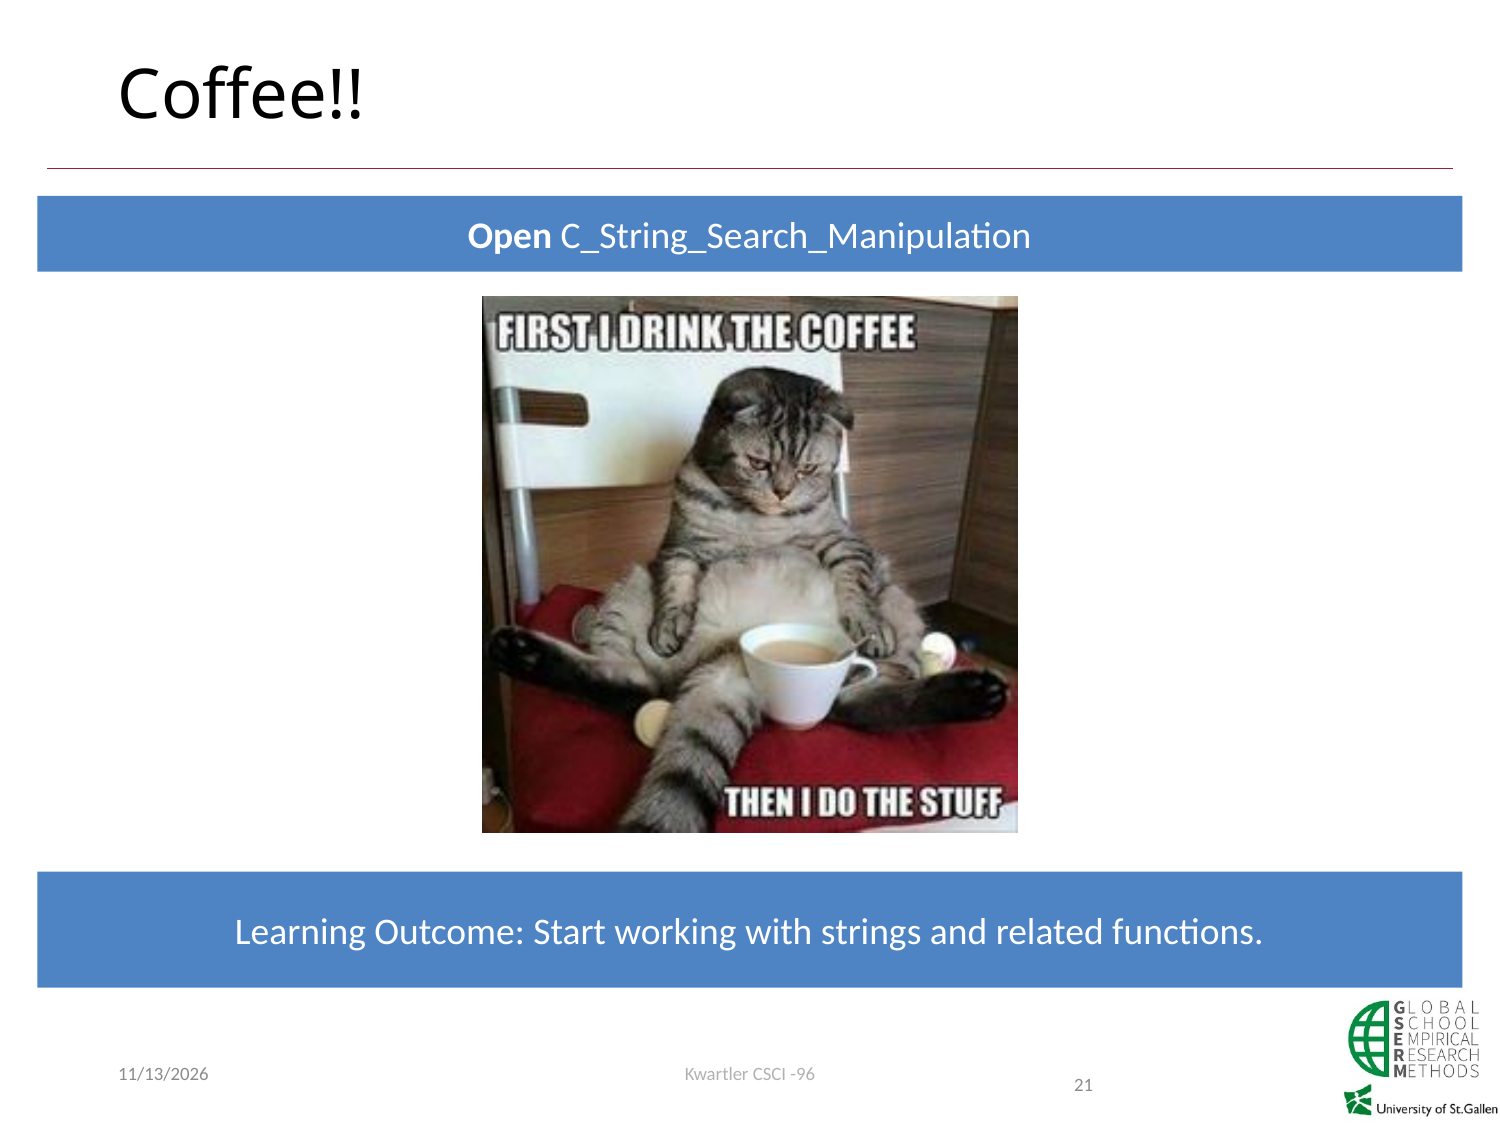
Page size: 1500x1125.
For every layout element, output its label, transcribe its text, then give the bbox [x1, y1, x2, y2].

text_box Learning Outcome: Start working with strings and related functions. [36, 871, 1463, 989]
picture [482, 296, 1018, 833]
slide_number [103, 1042, 441, 1103]
text_box Open C_String_Search_Manipulation [36, 195, 1463, 273]
footer Kwartler CSCI -96 [496, 1042, 1004, 1103]
picture [1342, 992, 1500, 1125]
title Coffee!! [103, 52, 1397, 150]
slide_number 21 [1059, 1042, 1200, 1103]
